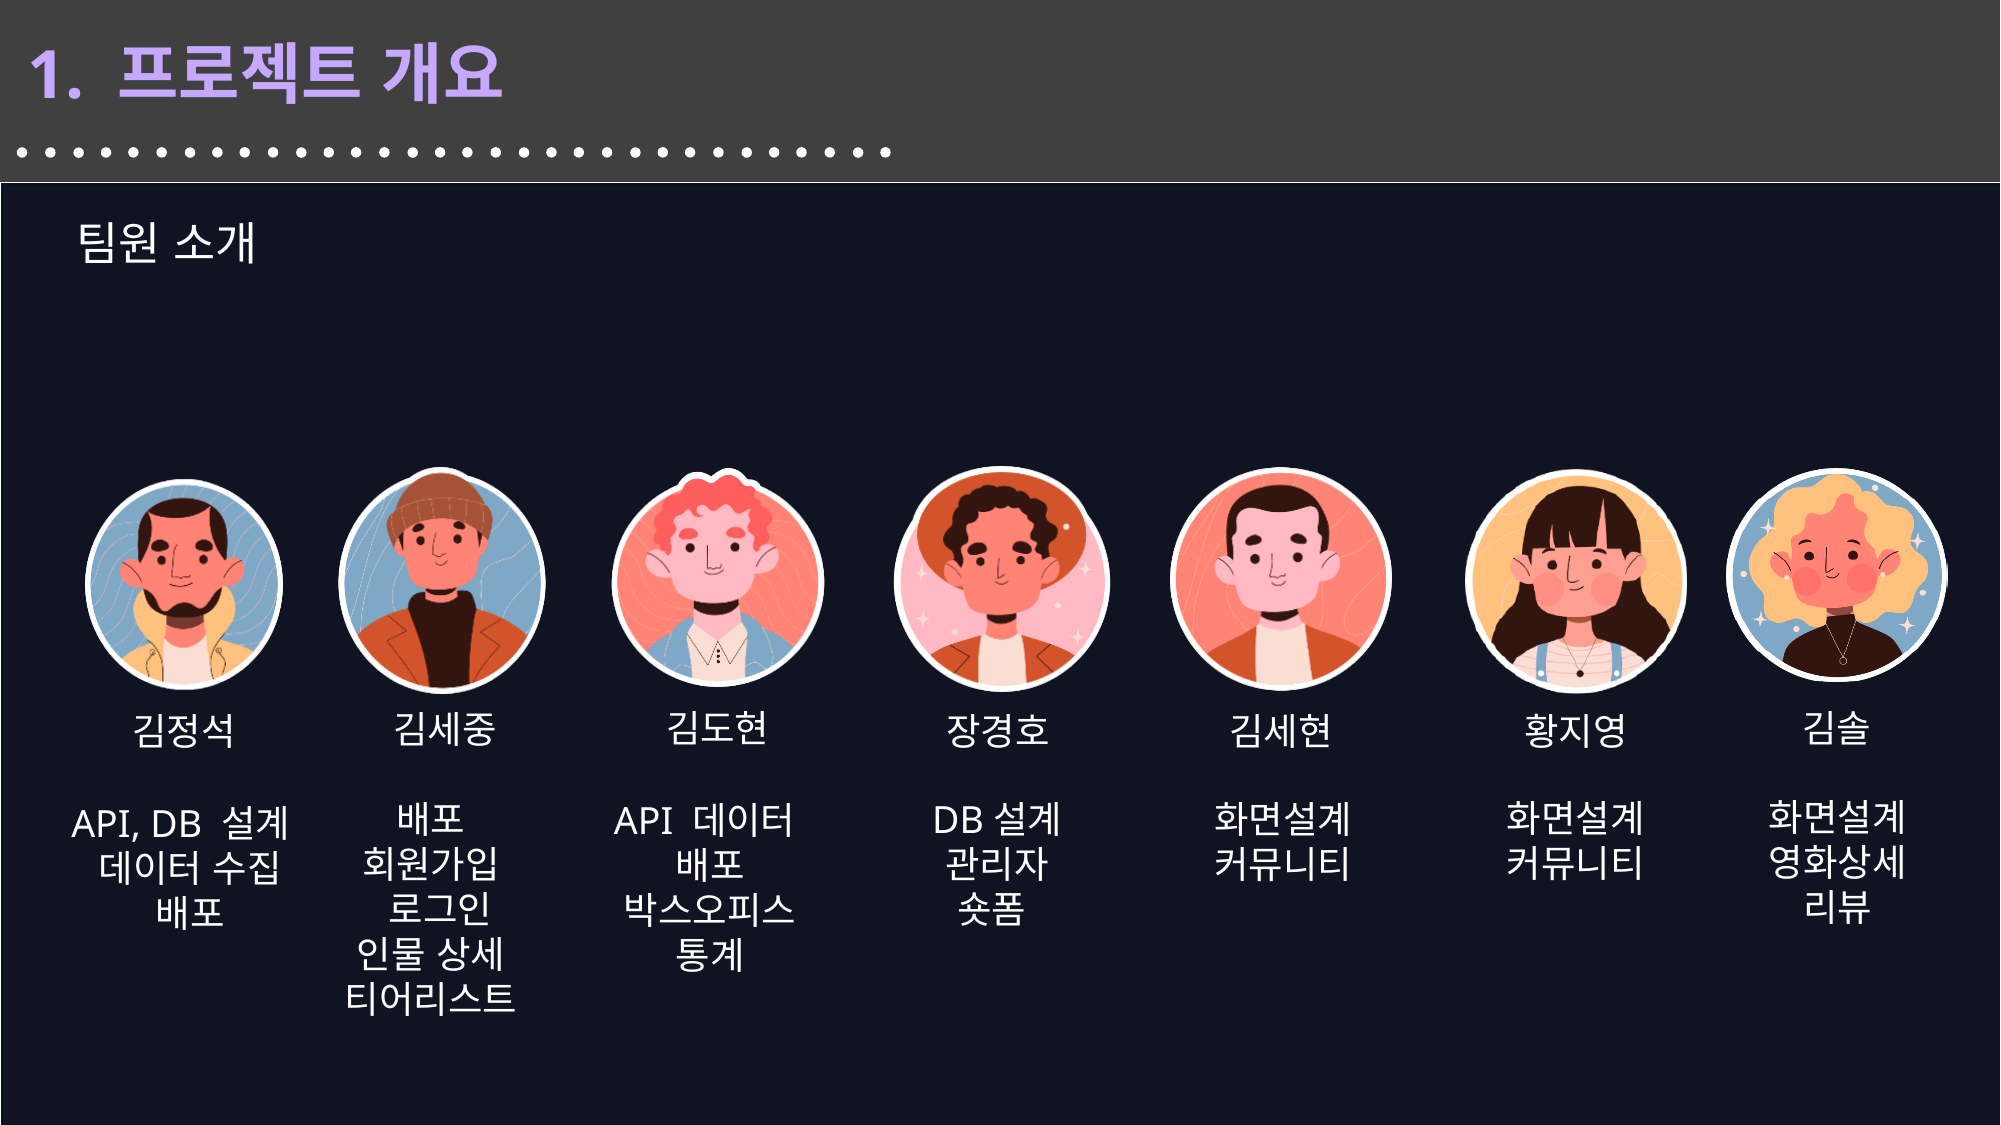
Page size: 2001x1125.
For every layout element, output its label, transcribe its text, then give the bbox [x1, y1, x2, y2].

text_box 팀원 소개 [61, 207, 724, 277]
picture [85, 478, 283, 691]
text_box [0, 0, 2000, 182]
picture [608, 468, 828, 687]
picture [1465, 468, 1687, 694]
text_box 화면설계 커뮤니티 [1157, 788, 1410, 893]
text_box 김솔 [1739, 697, 1934, 757]
text_box 화면설계 커뮤니티 [1449, 787, 1702, 938]
text_box 김도현 [620, 697, 815, 758]
text_box 김세중 [348, 698, 543, 759]
text_box 황지영 [1478, 700, 1673, 761]
picture [890, 466, 1113, 692]
text_box API 데이터 배포 박스오피스 통계 [584, 789, 836, 985]
text_box 배포 회원가입 로그인 인물 상세 티어리스트 [252, 788, 610, 1073]
text_box 김세현 [1183, 700, 1379, 761]
picture [337, 467, 547, 694]
text_box [1, 183, 2000, 1125]
text_box API, DB 설계 데이터 수집 배포 [54, 792, 252, 943]
picture [1170, 466, 1392, 692]
picture [1726, 468, 1948, 682]
text_box DB설계 관리자 숏폼 [871, 788, 1123, 938]
text_box 장경호 [900, 700, 1096, 761]
text_box 화면설계 영화상세 리뷰 [1711, 786, 1964, 937]
text_box 김정석 [86, 700, 281, 761]
